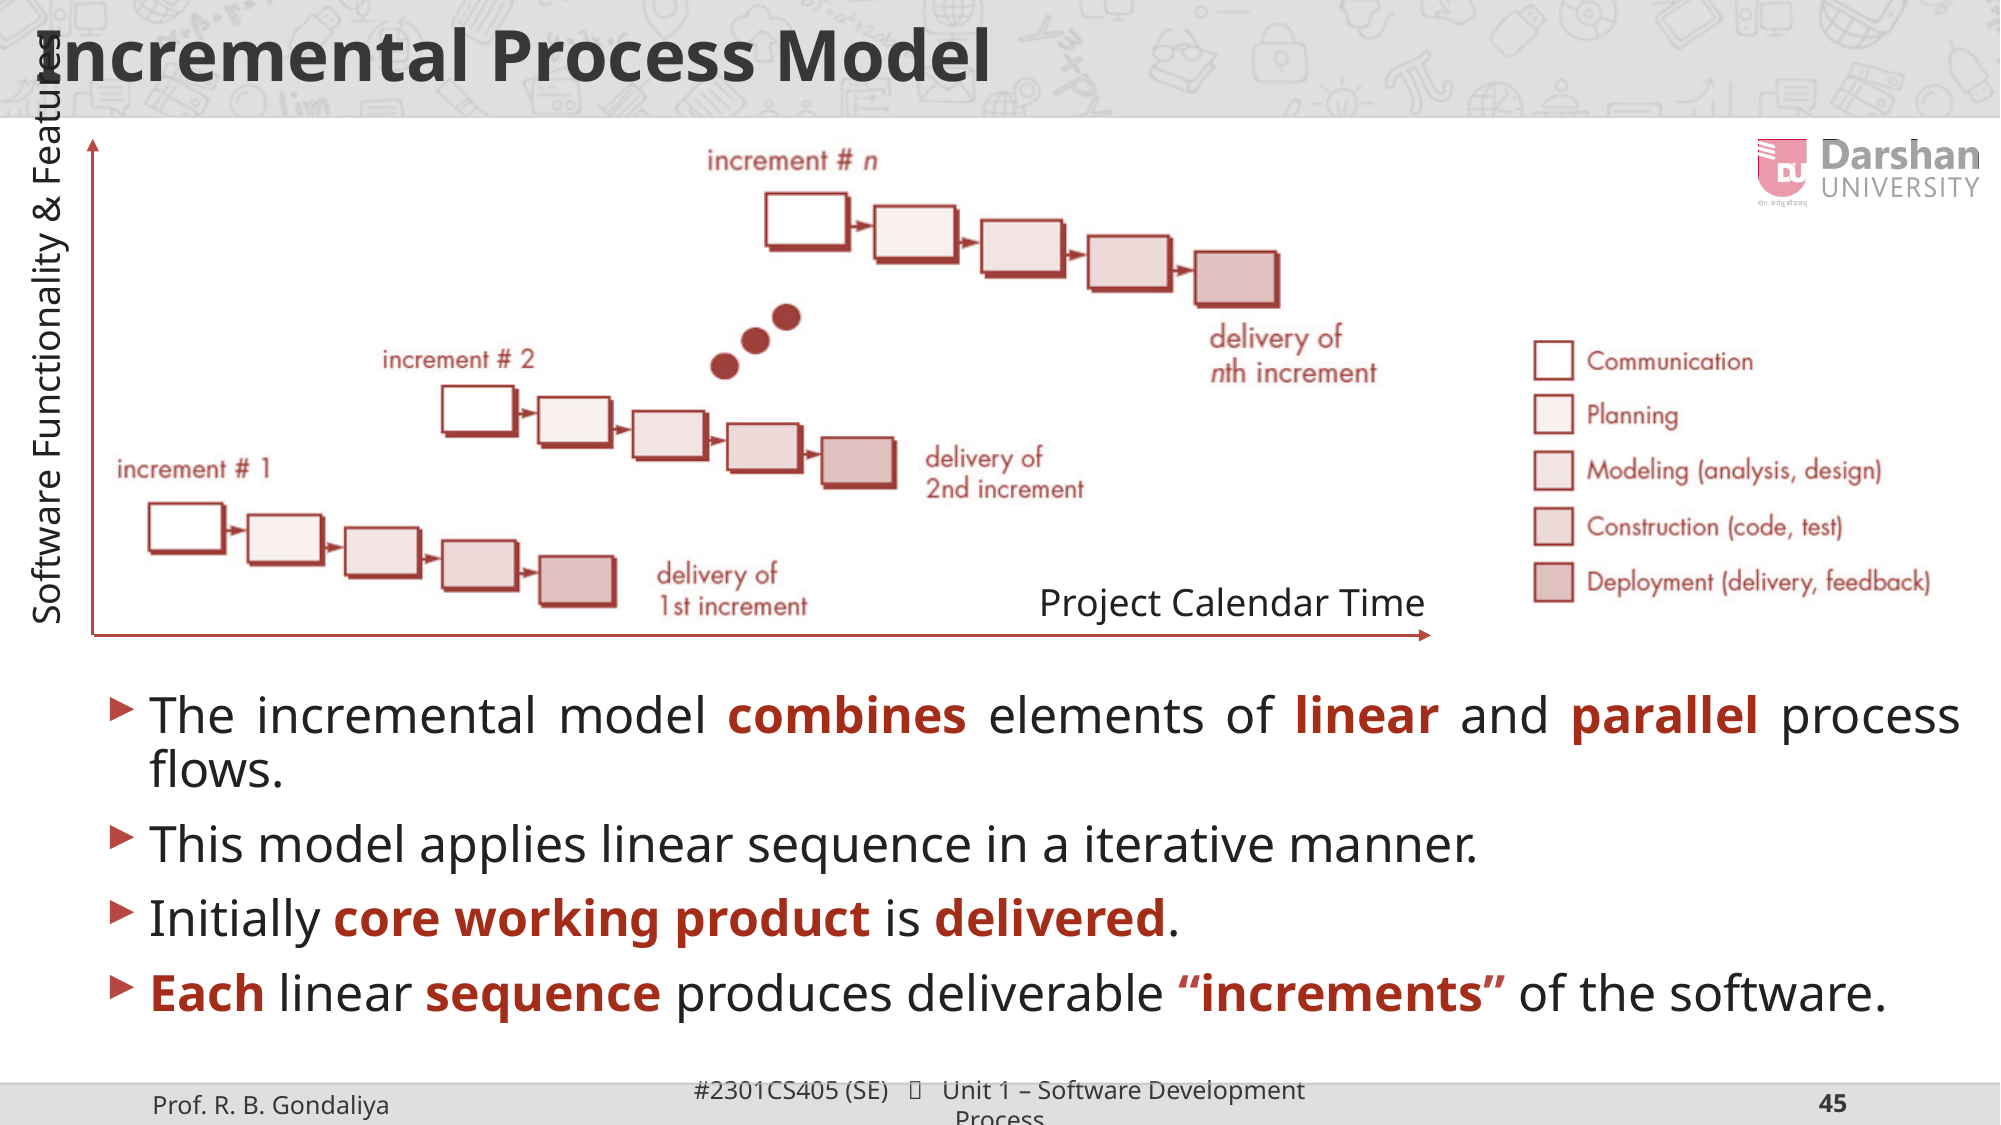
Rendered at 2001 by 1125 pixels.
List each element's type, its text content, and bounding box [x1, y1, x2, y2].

picture [1512, 327, 1950, 628]
text_box Modeling [1758, 139, 1979, 207]
title Incremental Process Model [0, 0, 2000, 117]
text_box Software Functionality & Features [14, 122, 91, 641]
list The incremental model combines elements of linear and parallel process flows. This model applies linear sequence in a iterative manner. Initially core working product is delivered. Each linear sequence produces deliverable “increments” of the software. [90, 682, 1977, 1057]
text_box Project Calendar Time [1023, 571, 1441, 632]
picture [112, 124, 1389, 628]
